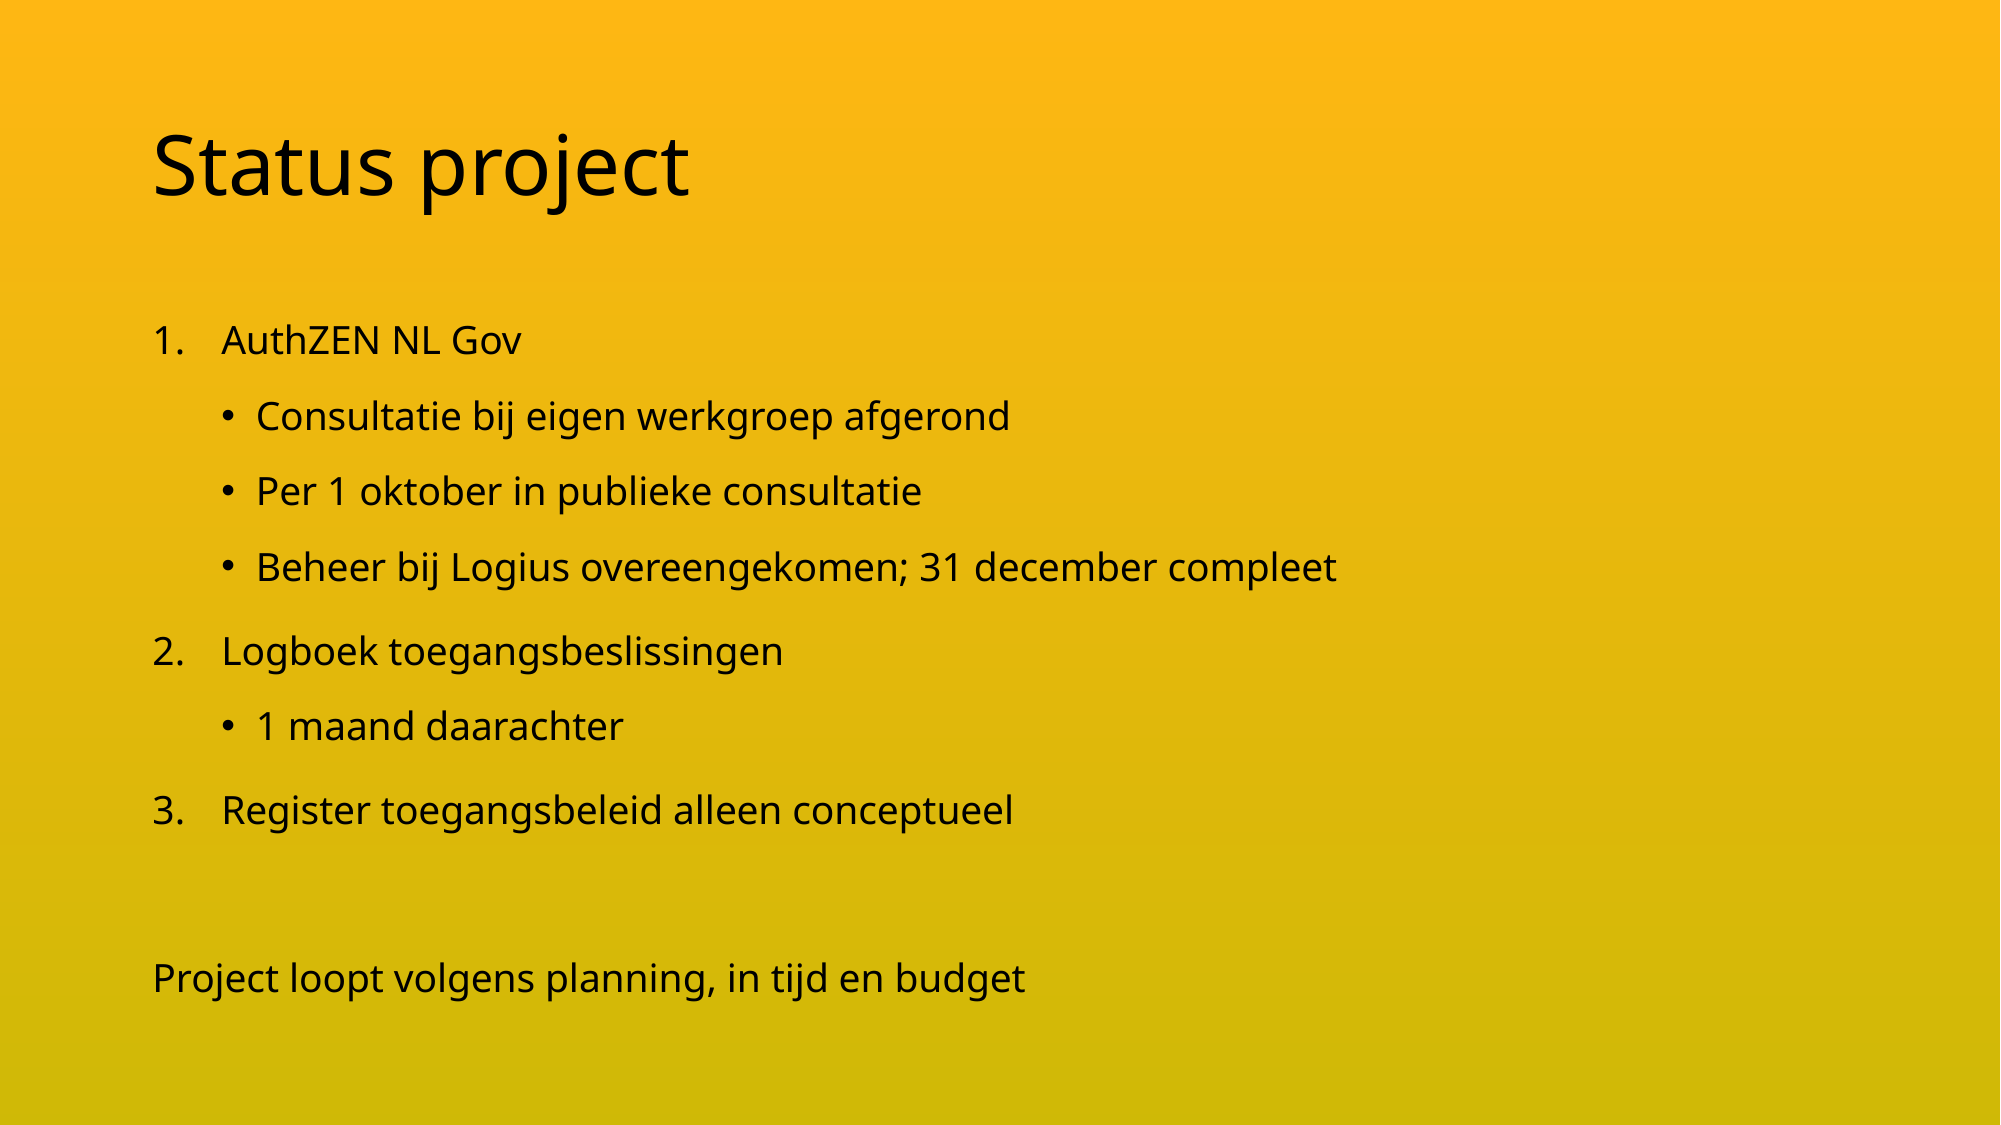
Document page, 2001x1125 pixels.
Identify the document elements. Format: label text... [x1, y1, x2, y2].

list AuthZEN NL Gov Consultatie bij eigen werkgroep afgerond Per 1 oktober in publieke consultatie Beheer bij Logius overeengekomen; 31 december compleet Logboek toegangsbeslissingen 1 maand daarachter Register toegangsbeleid alleen conceptueel Project loopt volgens planning, in tijd en budget [137, 299, 1791, 1014]
title Status project [137, 59, 1863, 278]
